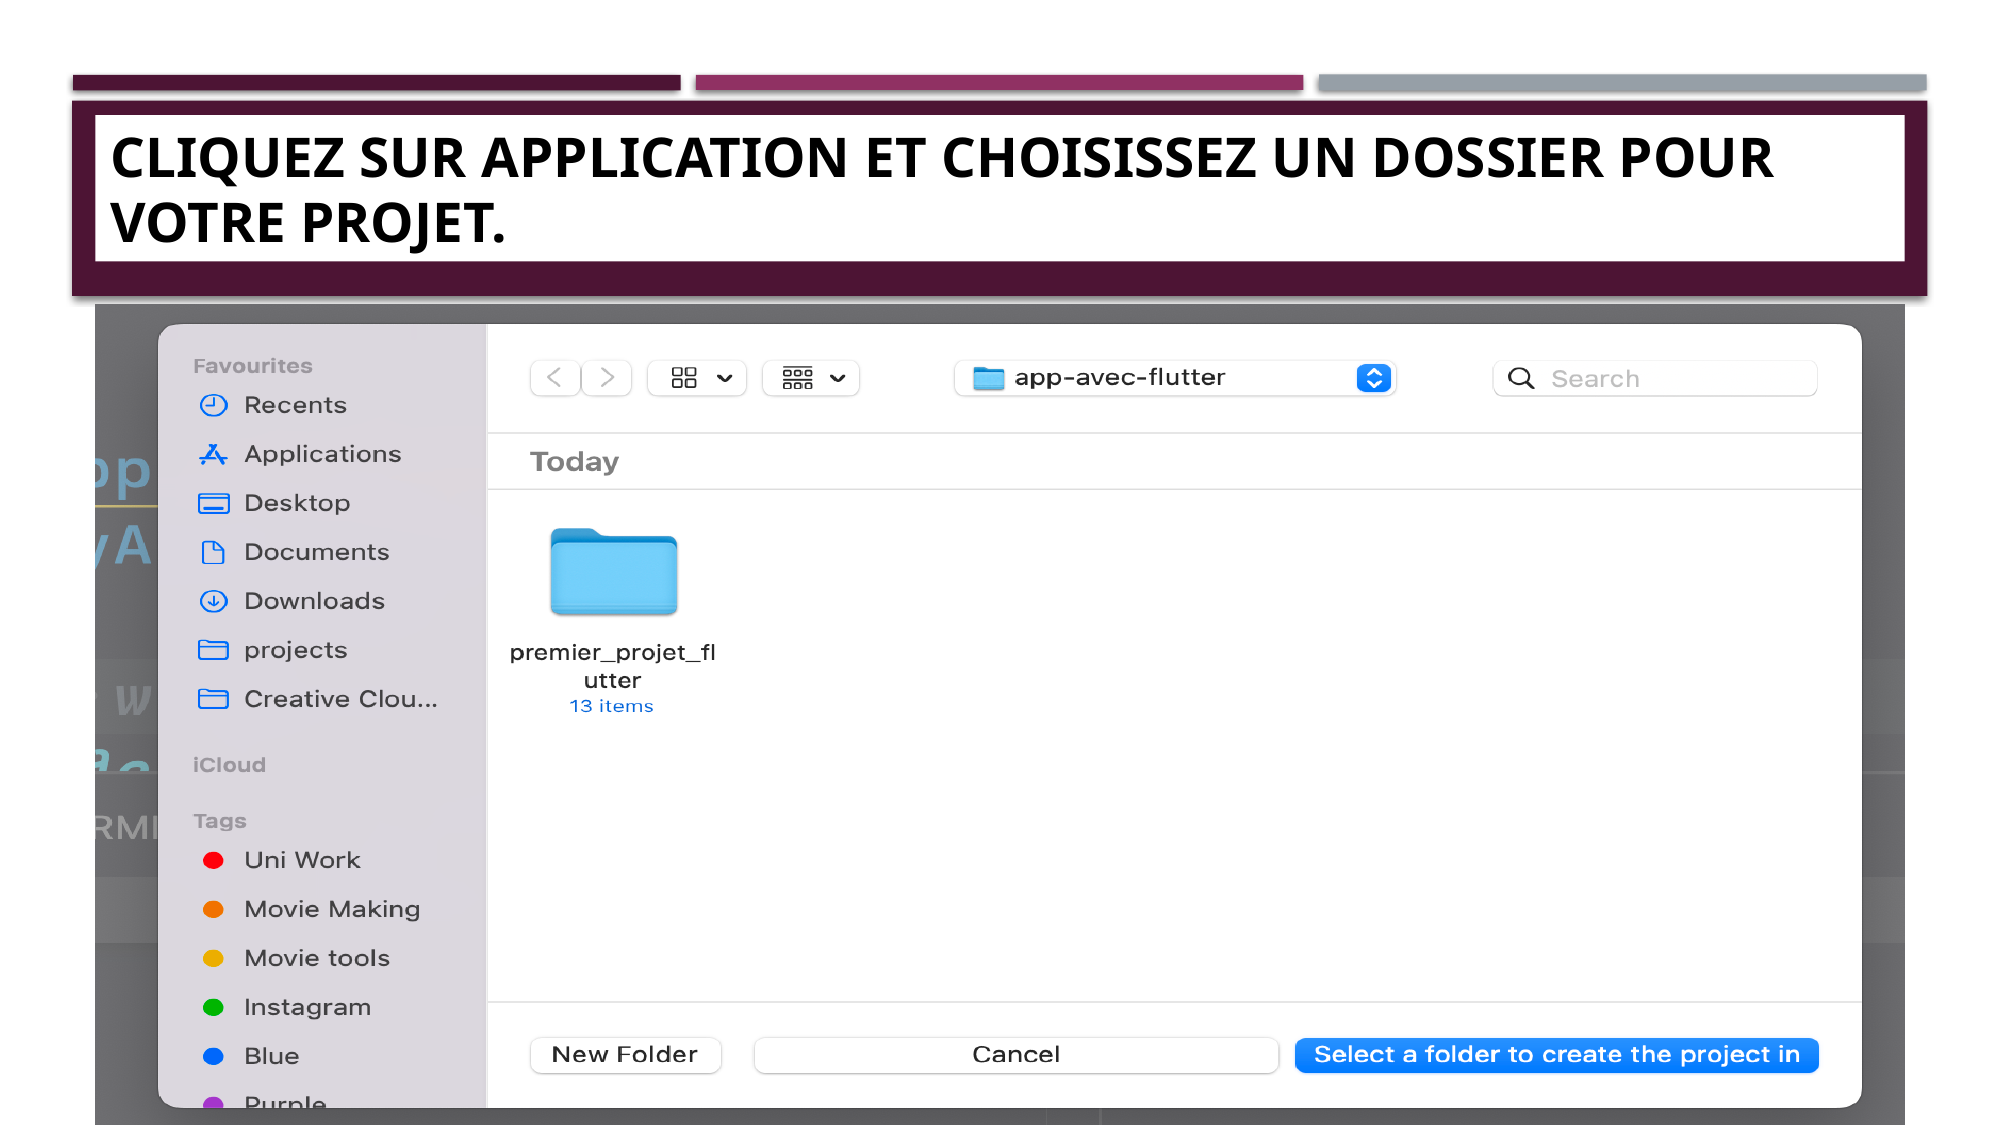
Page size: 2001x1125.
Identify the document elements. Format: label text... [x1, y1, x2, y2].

title Cliquez sur Application et choisissez un dossier pour votre projet. [379, 115, 1905, 262]
text_box [1, 0, 379, 748]
picture [94, 303, 1906, 1125]
